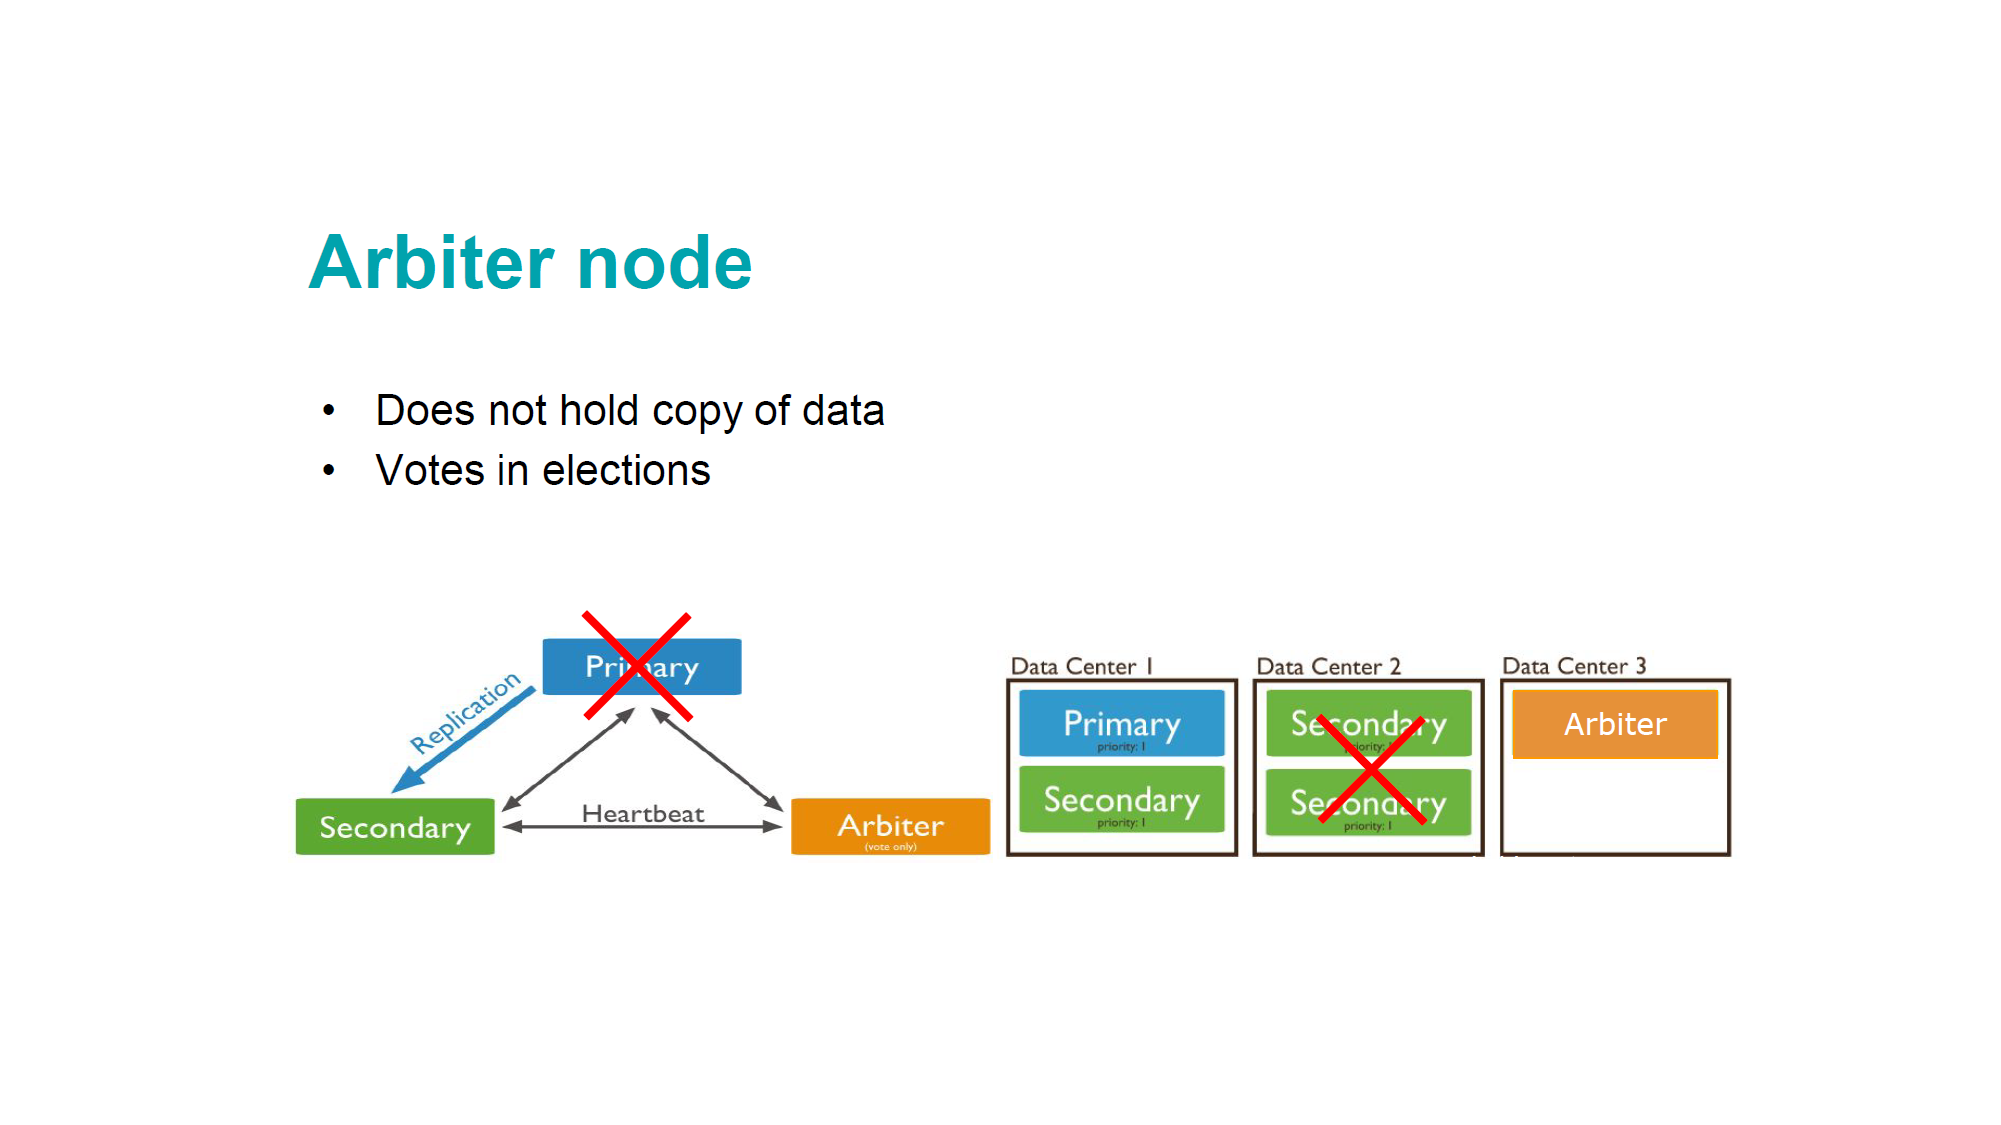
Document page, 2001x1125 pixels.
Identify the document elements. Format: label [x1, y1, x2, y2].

picture [249, 204, 1751, 921]
